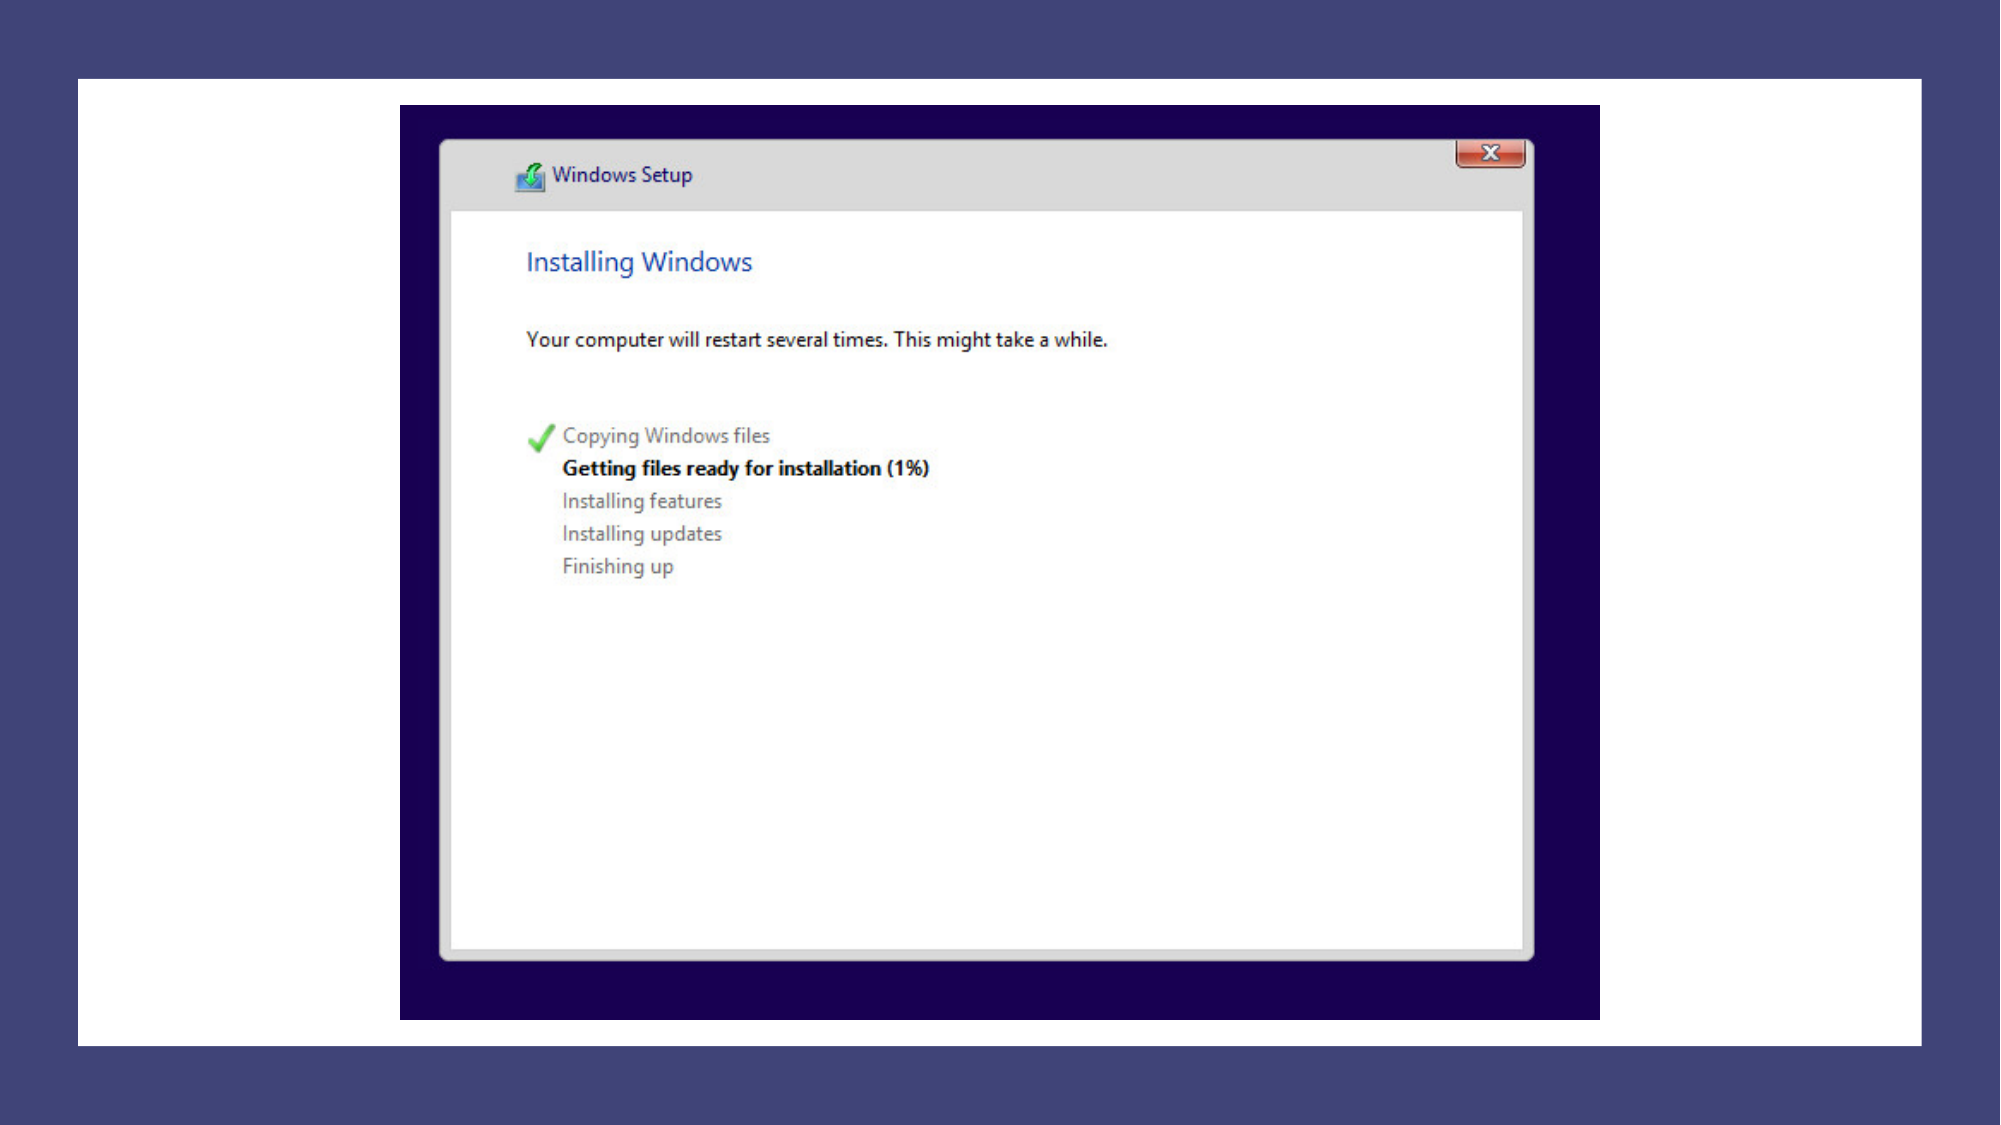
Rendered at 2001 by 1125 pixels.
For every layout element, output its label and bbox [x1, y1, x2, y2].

text_box [77, 78, 1923, 1047]
text_box [0, 0, 2000, 1125]
picture [400, 105, 1600, 1020]
